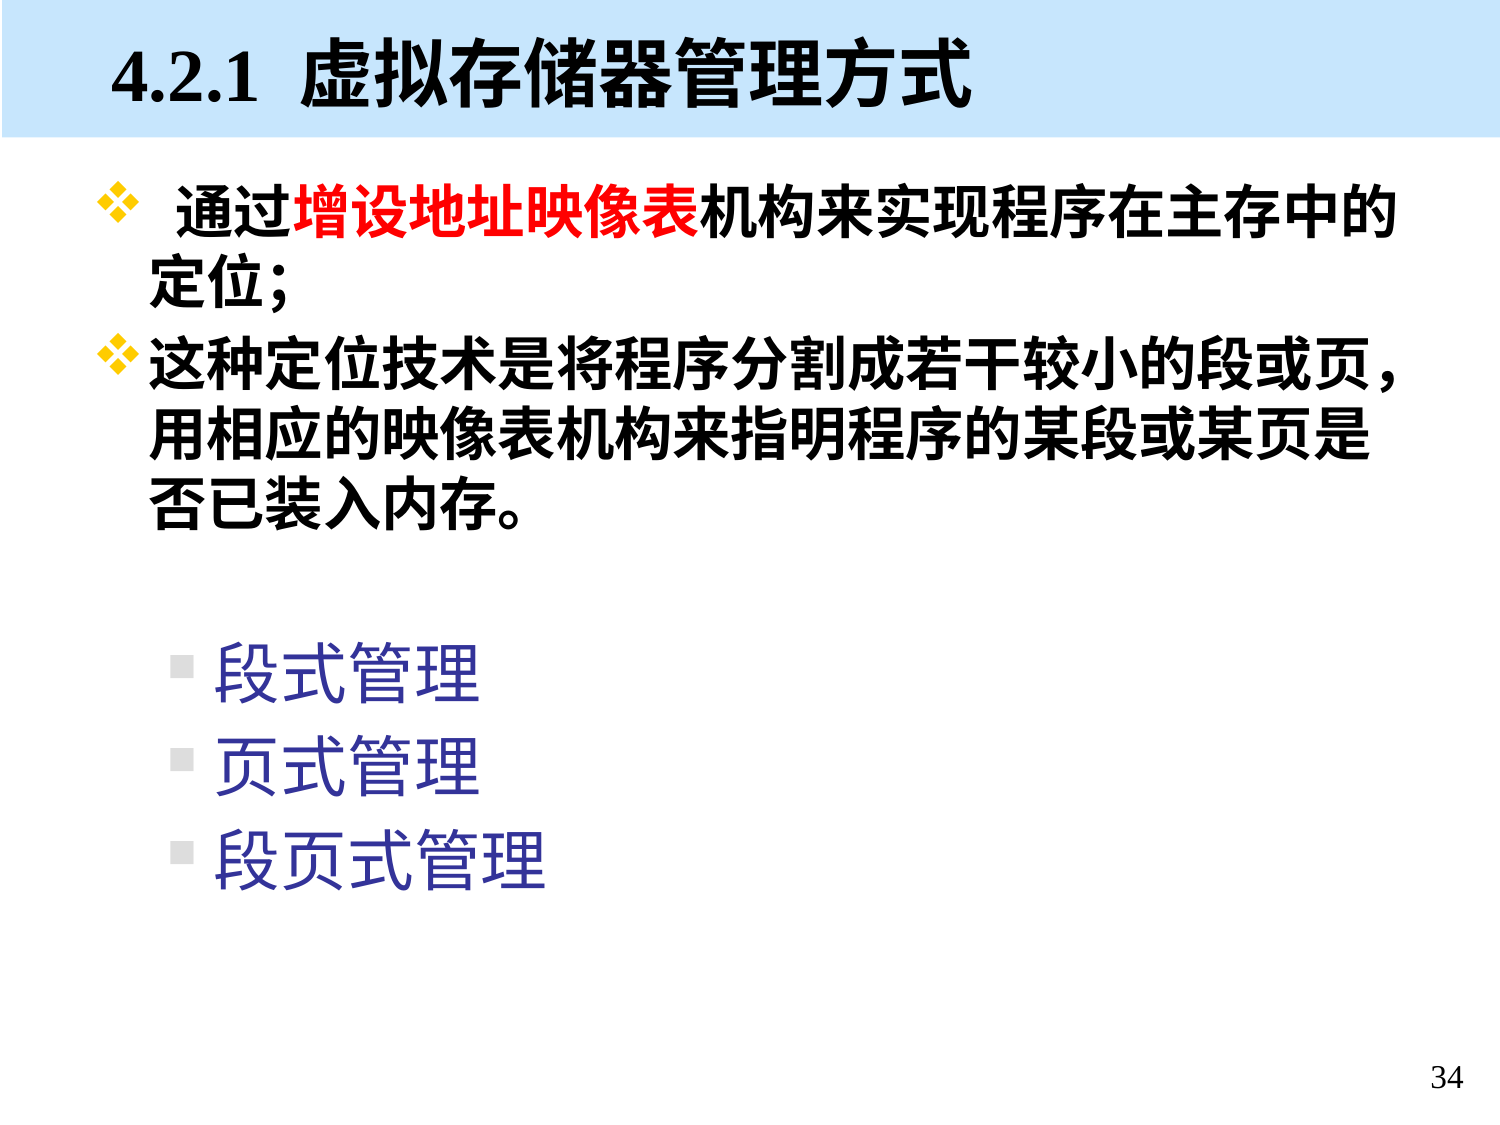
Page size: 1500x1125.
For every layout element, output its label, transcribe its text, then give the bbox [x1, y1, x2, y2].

text_box 4.2.1 虚拟存储器管理方式 [96, 19, 1385, 120]
list 通过增设地址映像表机构来实现程序在主存中的定位； 这种定位技术是将程序分割成若干较小的段或页，用相应的映像表机构来指明程序的某段或某页是否已装入内存。 段式管理 页式管理 段页式管理 [76, 167, 1428, 981]
